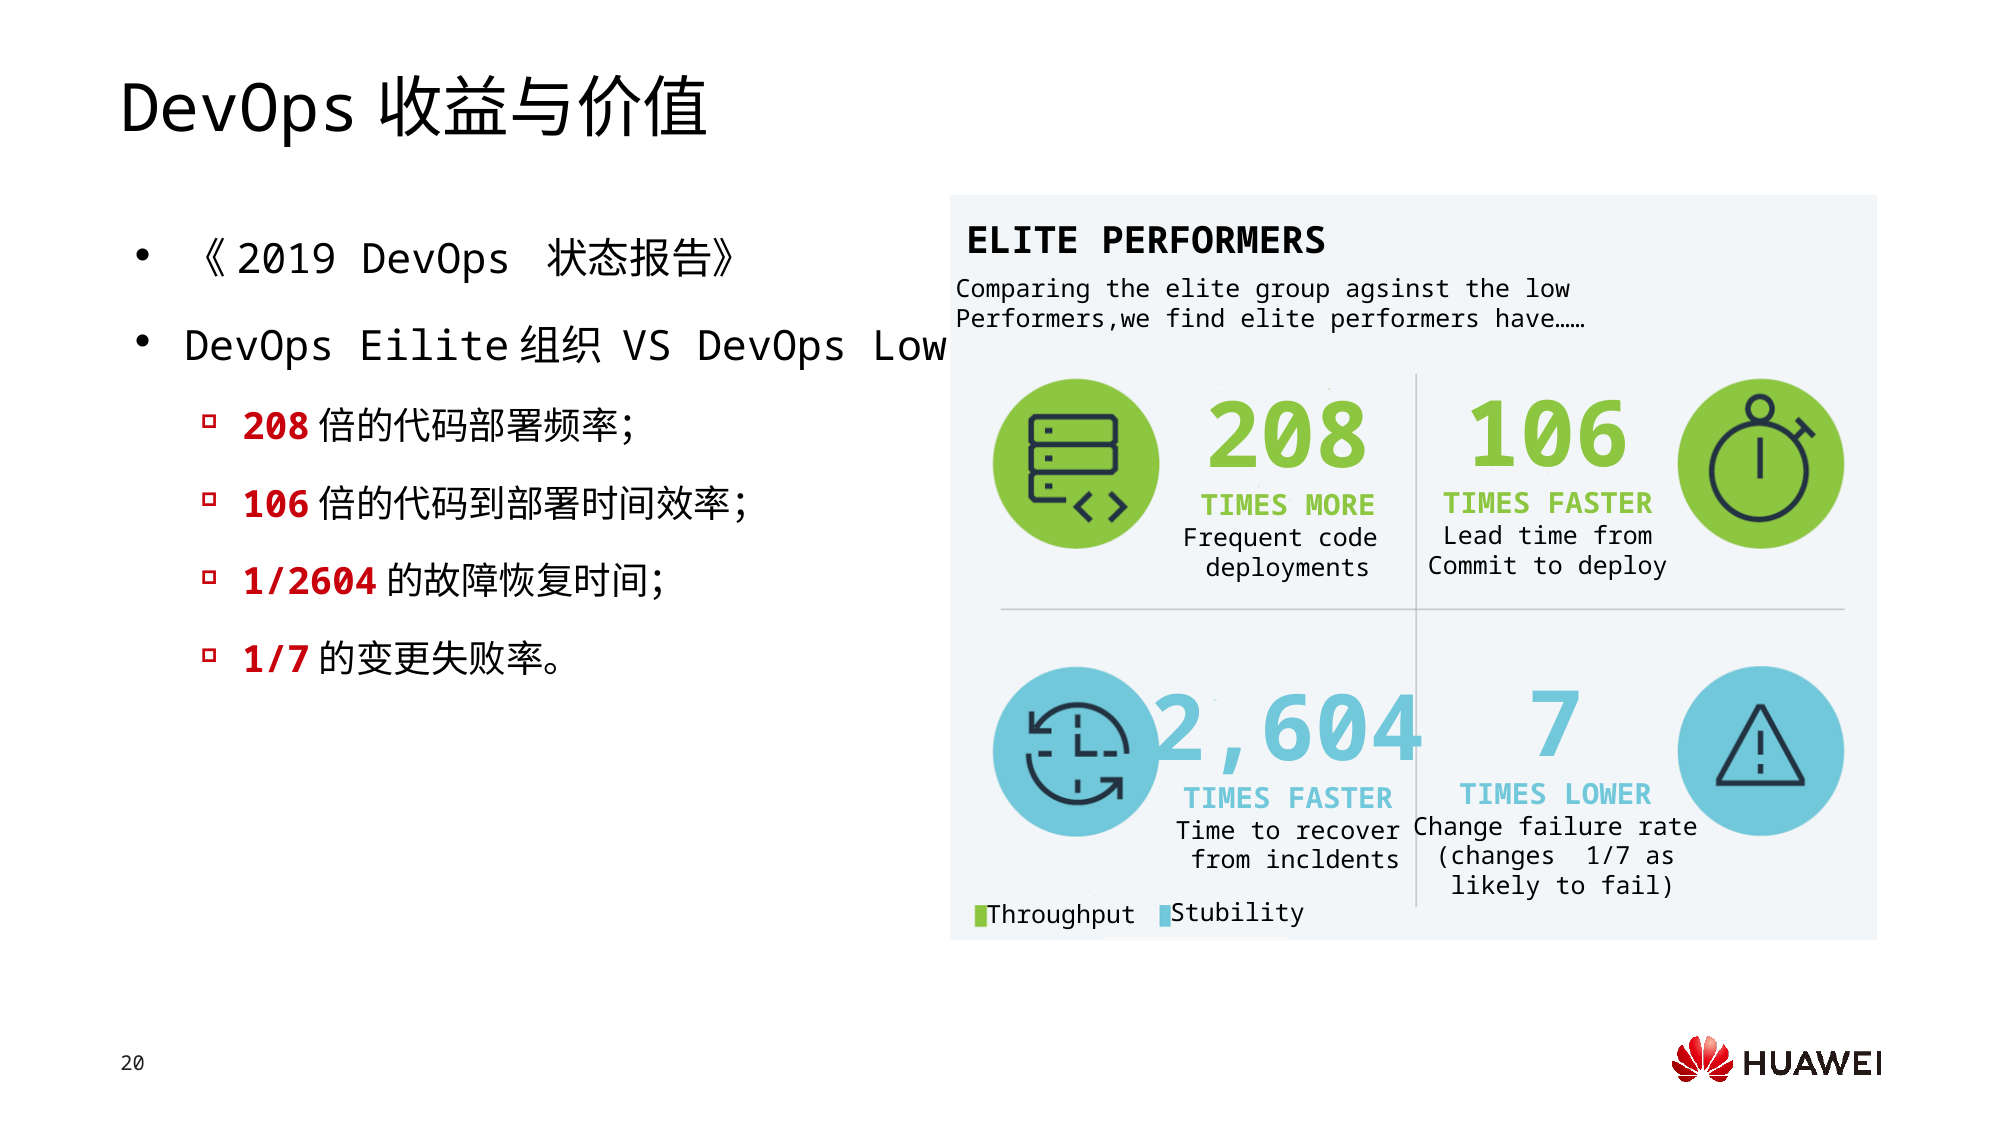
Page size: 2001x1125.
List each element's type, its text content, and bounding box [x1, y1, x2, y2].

text_box 《2019 DevOps 状态报告》 DevOps Eilite组织 VS DevOps Low组织 208倍的代码部署频率； 106倍的代码到部署时间效率； 1/2604的故障恢复时间； 1/7的变更失败率。 [120, 204, 1880, 973]
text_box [950, 195, 1877, 941]
picture [1672, 1036, 1881, 1082]
title DevOps收益与价值 [120, 73, 1880, 154]
